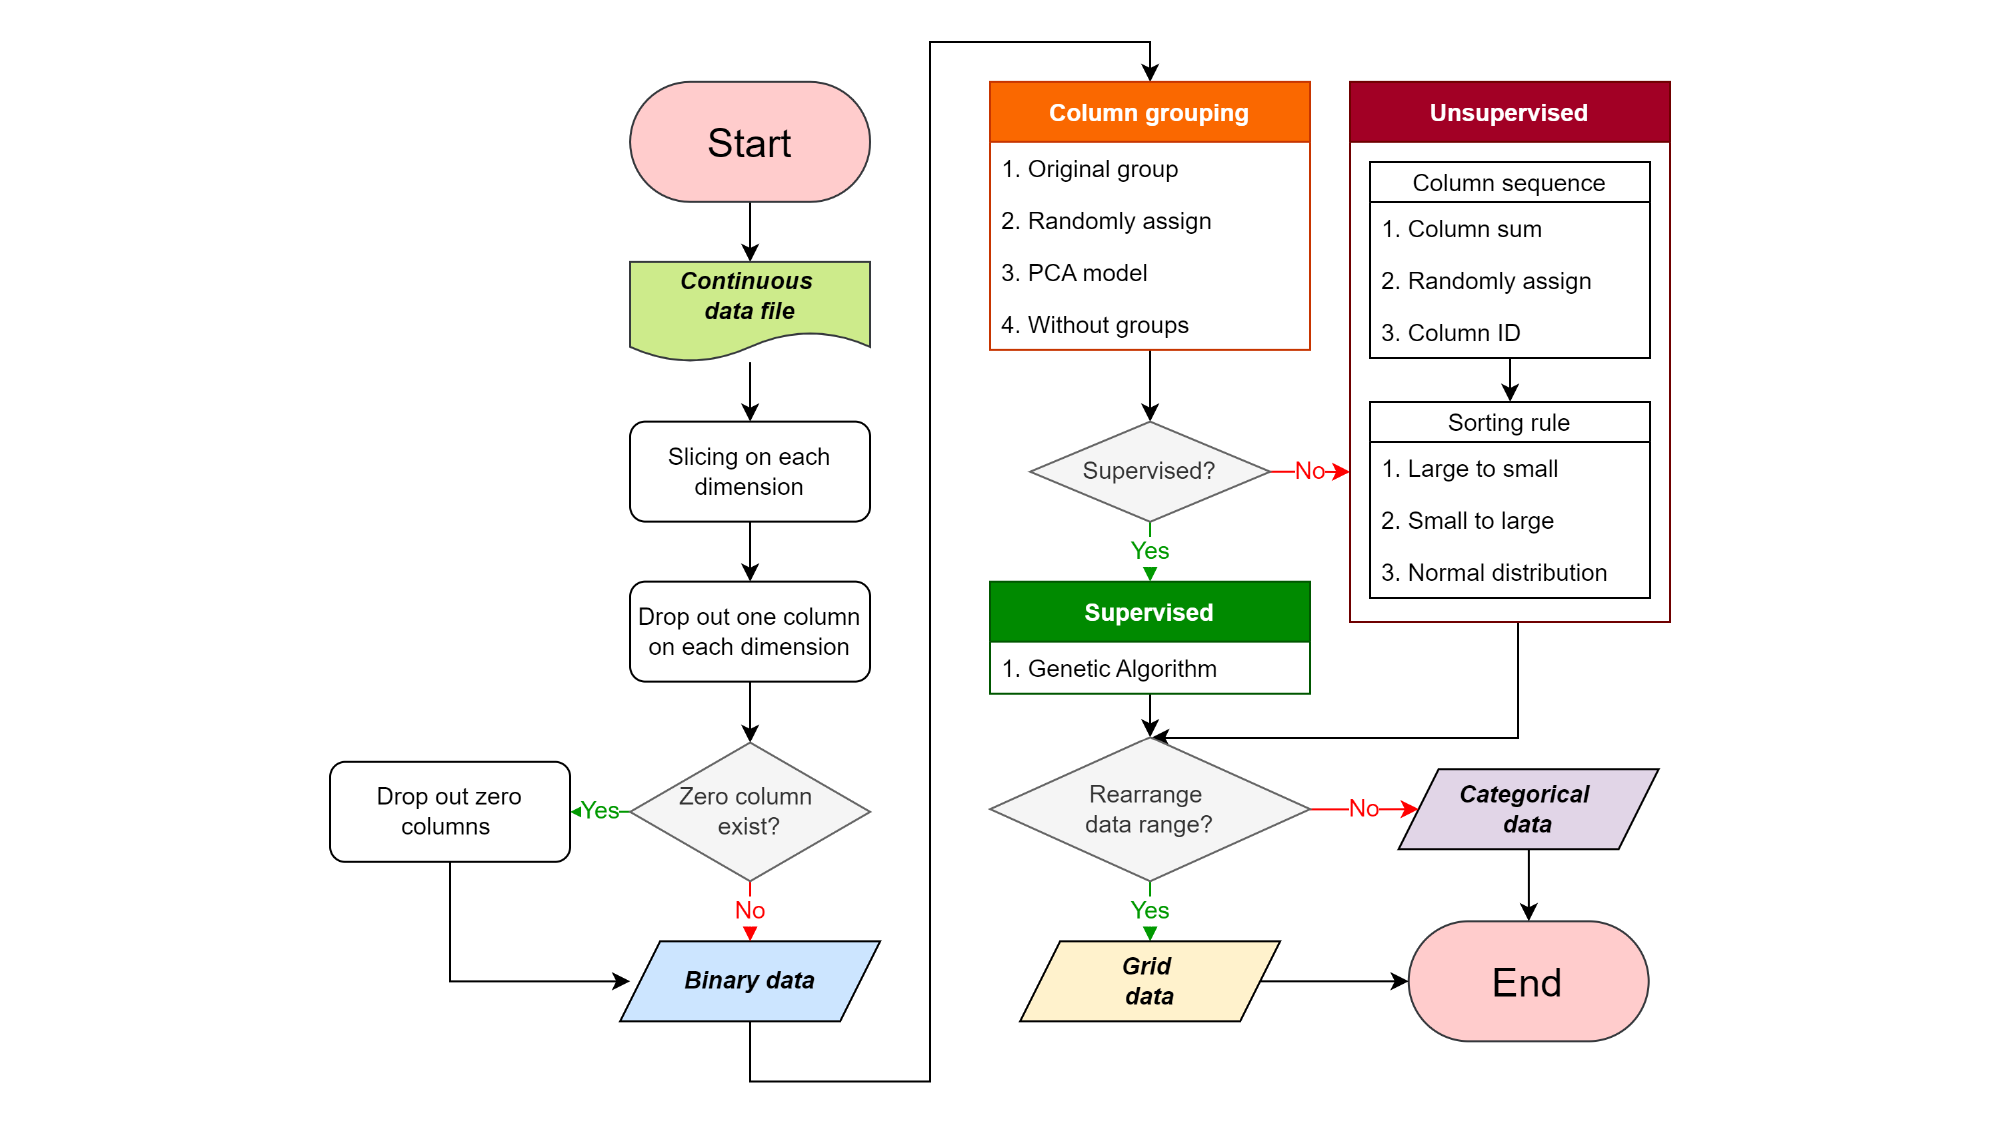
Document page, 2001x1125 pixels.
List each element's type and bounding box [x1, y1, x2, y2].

picture [329, 27, 1671, 1098]
